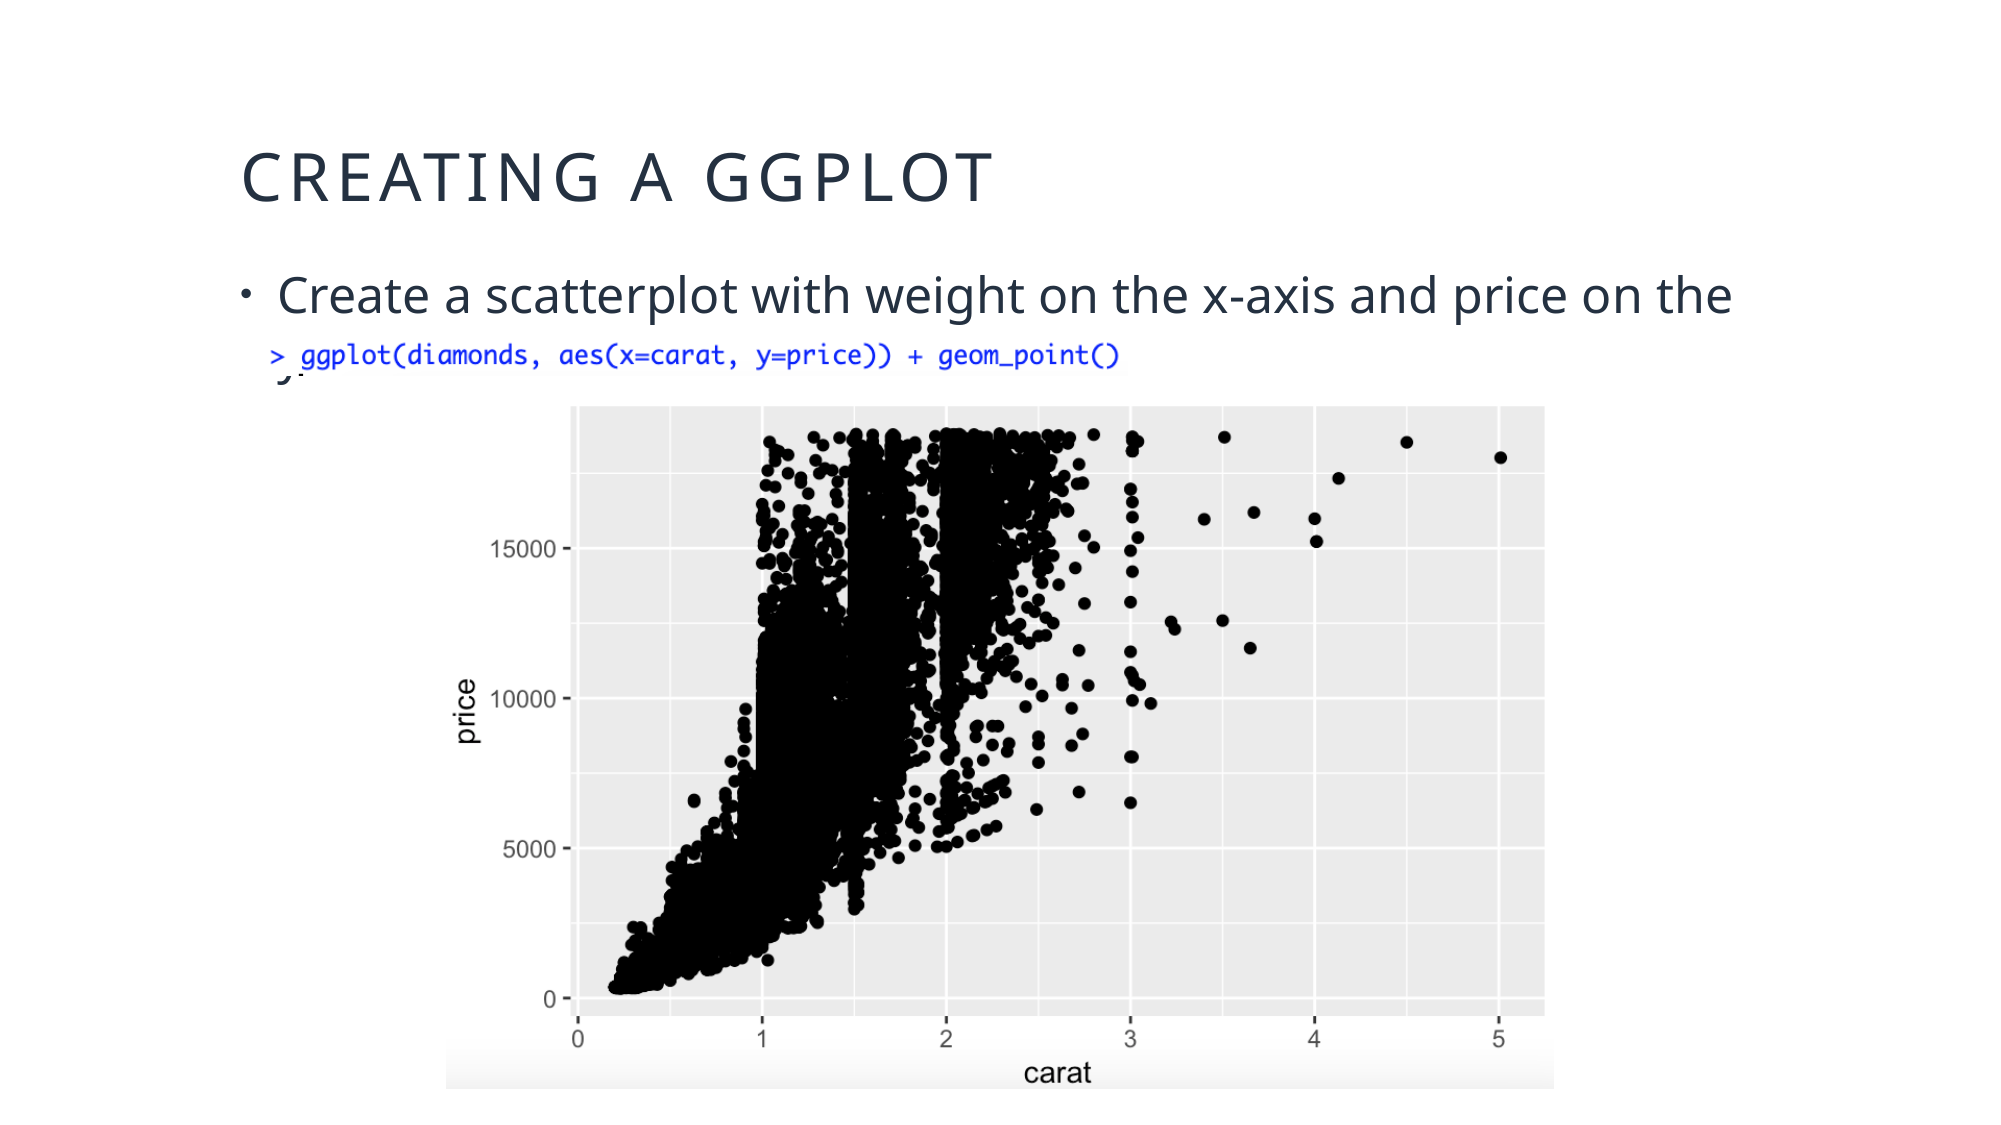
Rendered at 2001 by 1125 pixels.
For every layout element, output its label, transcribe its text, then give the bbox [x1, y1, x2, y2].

title Creating a ggplot [225, 0, 1782, 224]
list Create a scatterplot with weight on the x-axis and price on the y-axis [225, 255, 1782, 899]
picture [262, 335, 1128, 376]
picture [446, 399, 1554, 1089]
